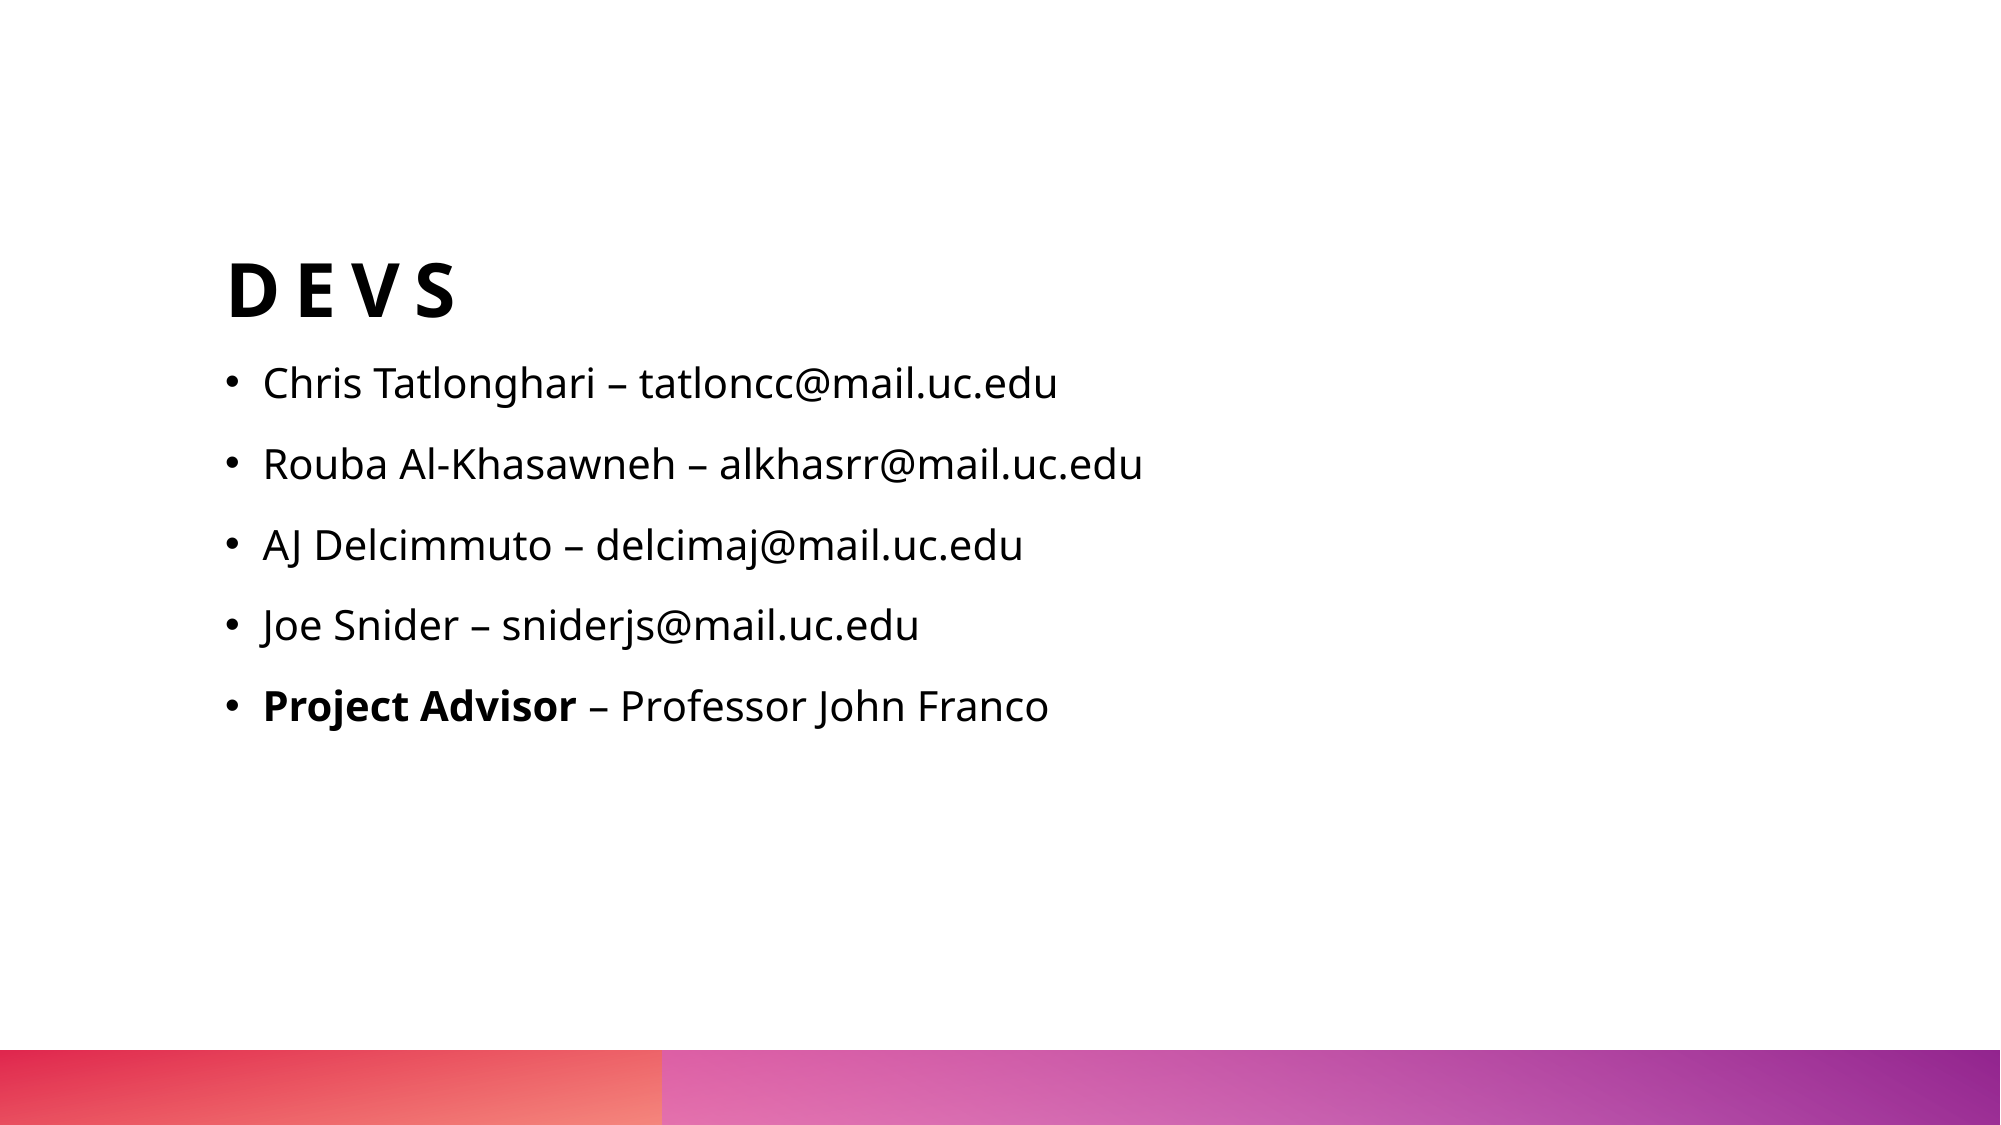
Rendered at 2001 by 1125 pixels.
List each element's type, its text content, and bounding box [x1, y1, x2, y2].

title Devs [225, 130, 1905, 333]
list Chris Tatlonghari – tatloncc@mail.uc.edu Rouba Al-Khasawneh – alkhasrr@mail.uc.edu AJ Delcimmuto – delcimaj@mail.uc.edu Joe Snider – sniderjs@mail.uc.edu Project Advisor – Professor John Franco [225, 346, 1905, 996]
